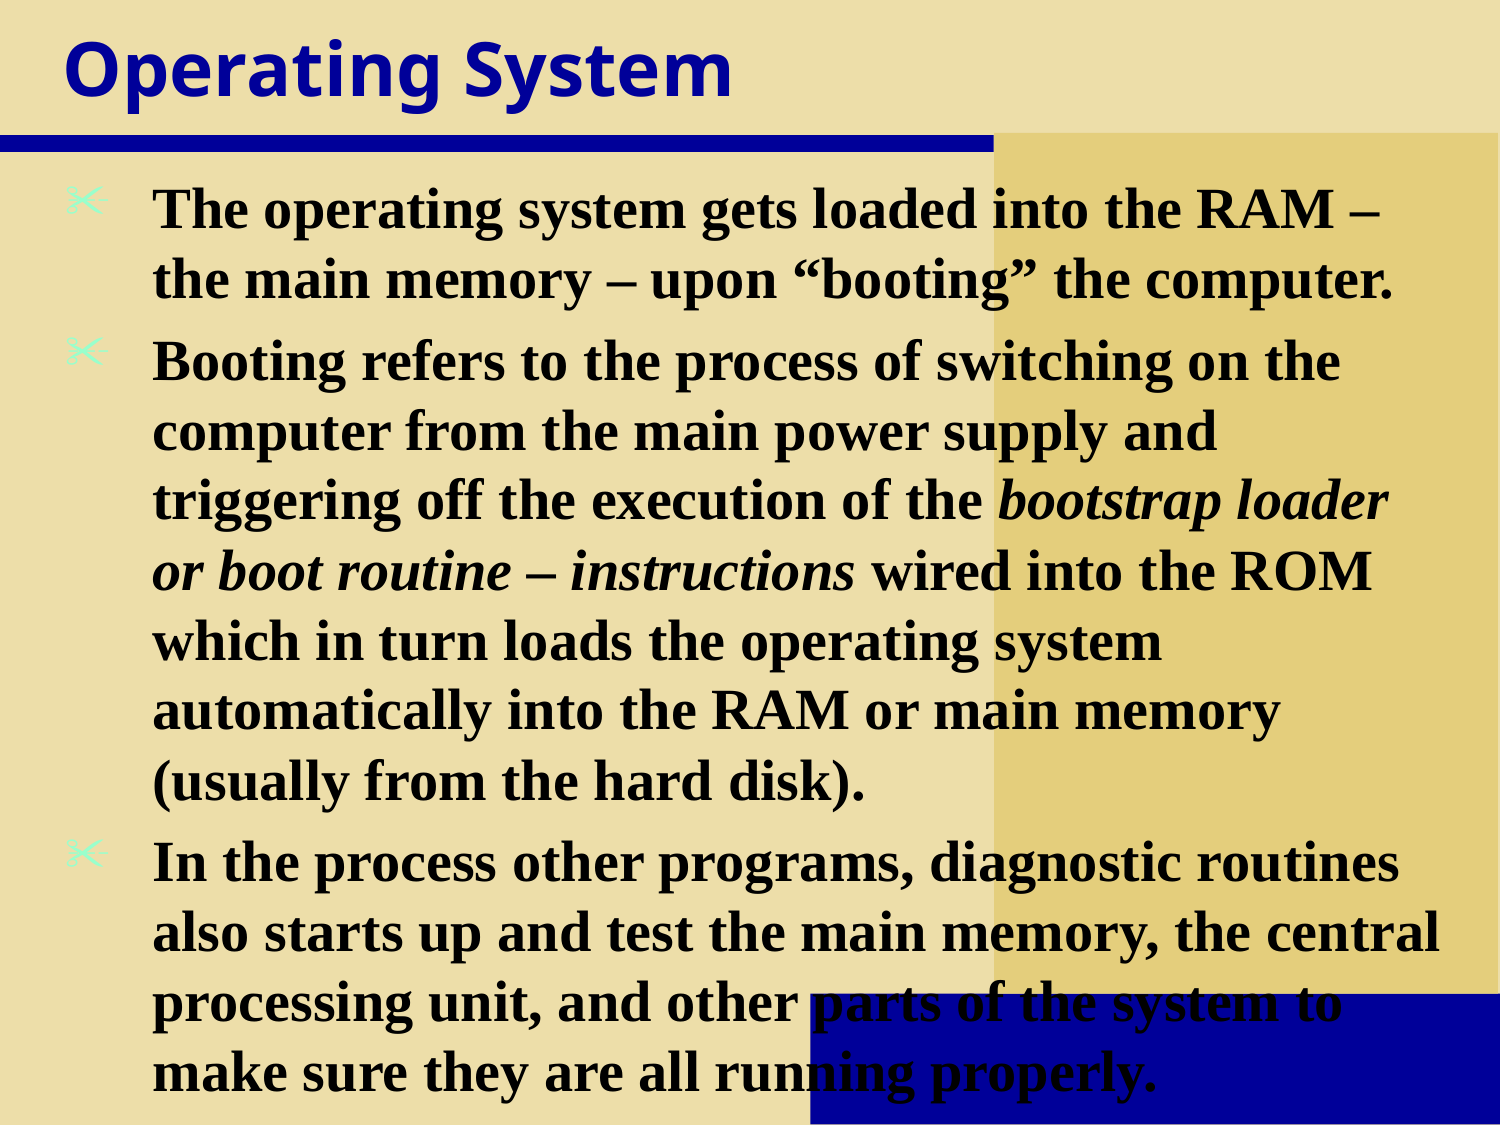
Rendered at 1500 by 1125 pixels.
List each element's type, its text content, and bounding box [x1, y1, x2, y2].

title Operating System [47, 0, 1456, 133]
list The operating system gets loaded into the RAM – the main memory – upon “booting” the computer. Booting refers to the process of switching on the computer from the main power supply and triggering off the execution of the bootstrap loader or boot routine – instructions wired into the ROM which in turn loads the operating system automatically into the RAM or main memory (usually from the hard disk). In the process other programs, diagnostic routines also starts up and test the main memory, the central processing unit, and other parts of the system to make sure they are all running properly. [49, 162, 1459, 944]
